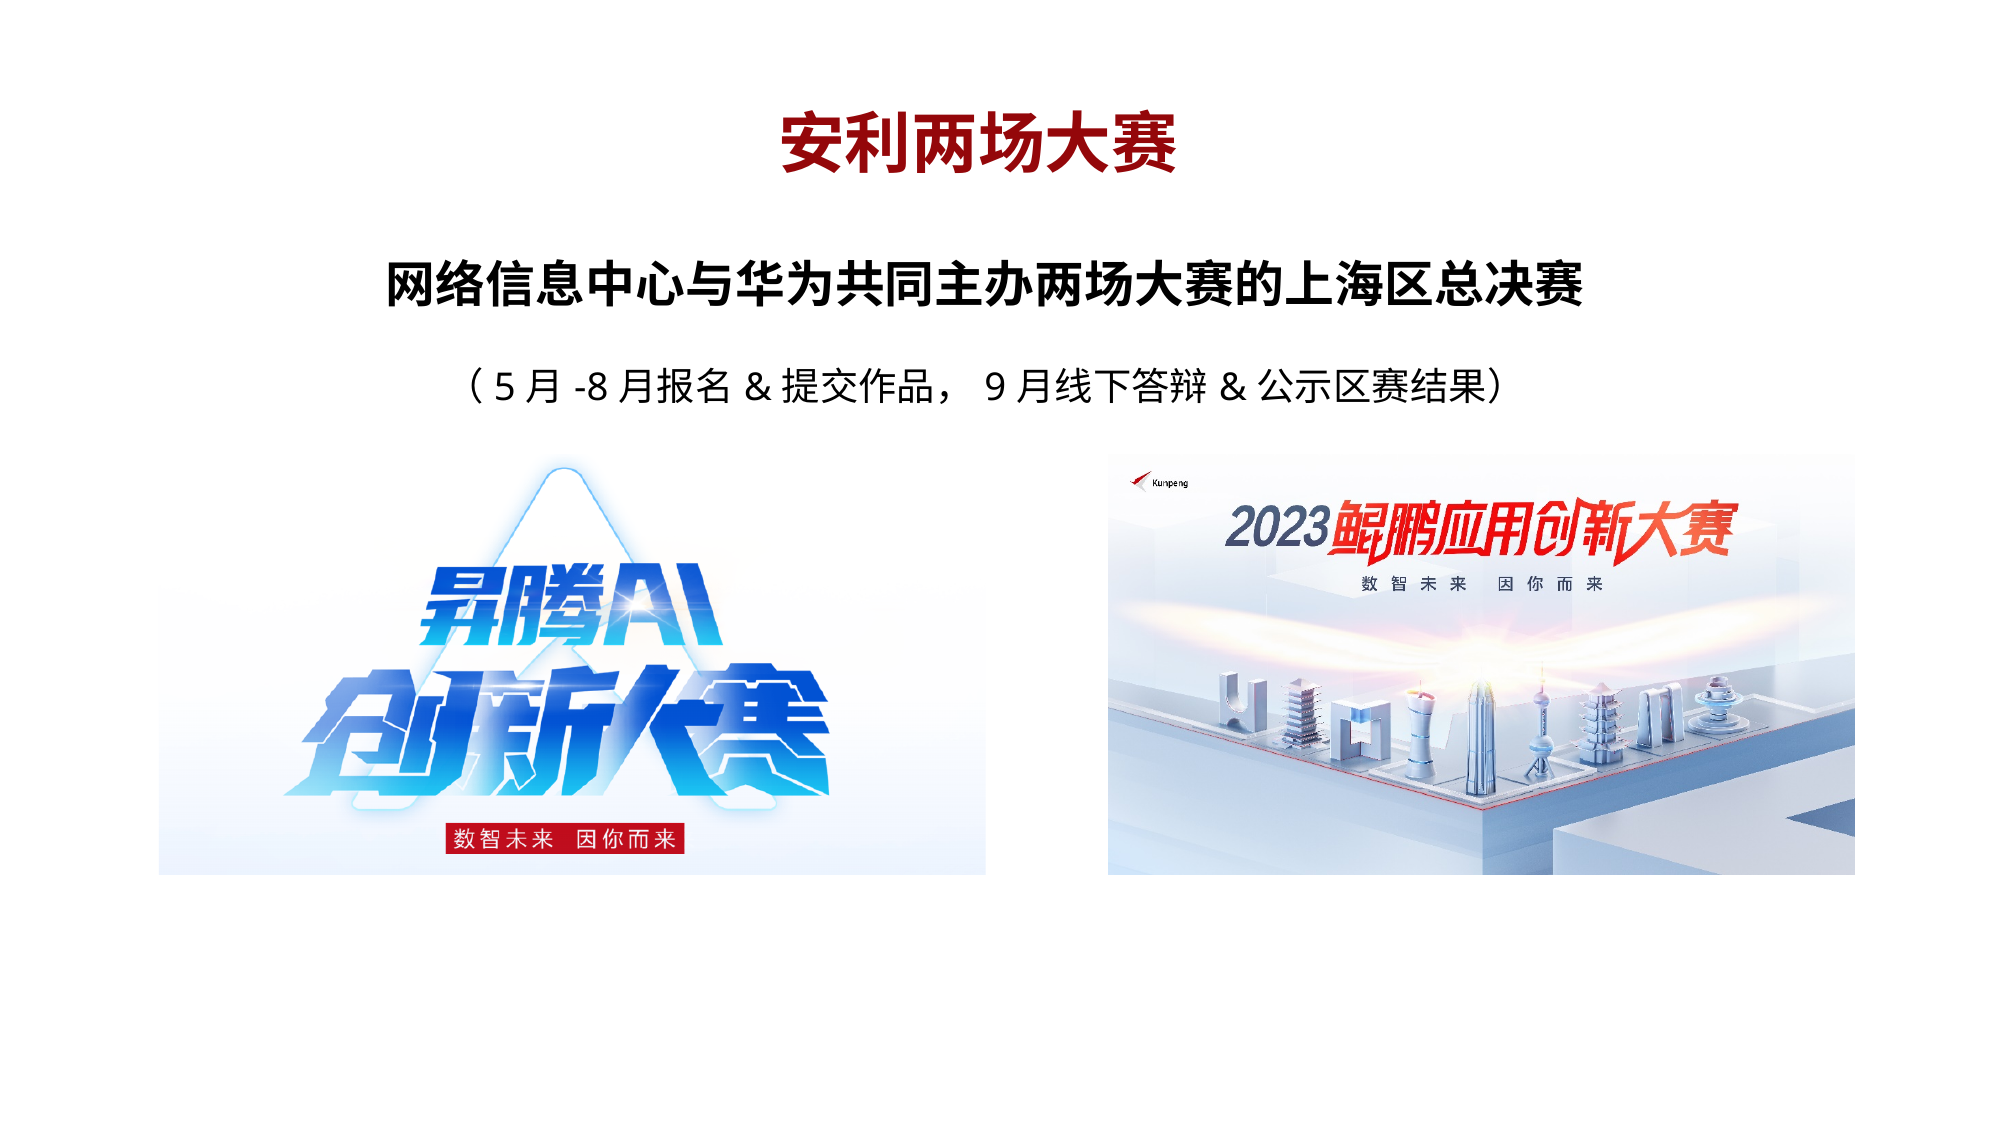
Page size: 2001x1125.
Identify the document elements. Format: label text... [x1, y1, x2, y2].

text_box 安利两场大赛 [778, 114, 1250, 186]
text_box 网络信息中心与华为共同主办两场大赛的上海区总决赛 （5月-8月报名&提交作品，9月线下答辩&公示区赛结果） [346, 186, 1625, 434]
picture [1108, 454, 1855, 875]
picture [158, 454, 986, 875]
